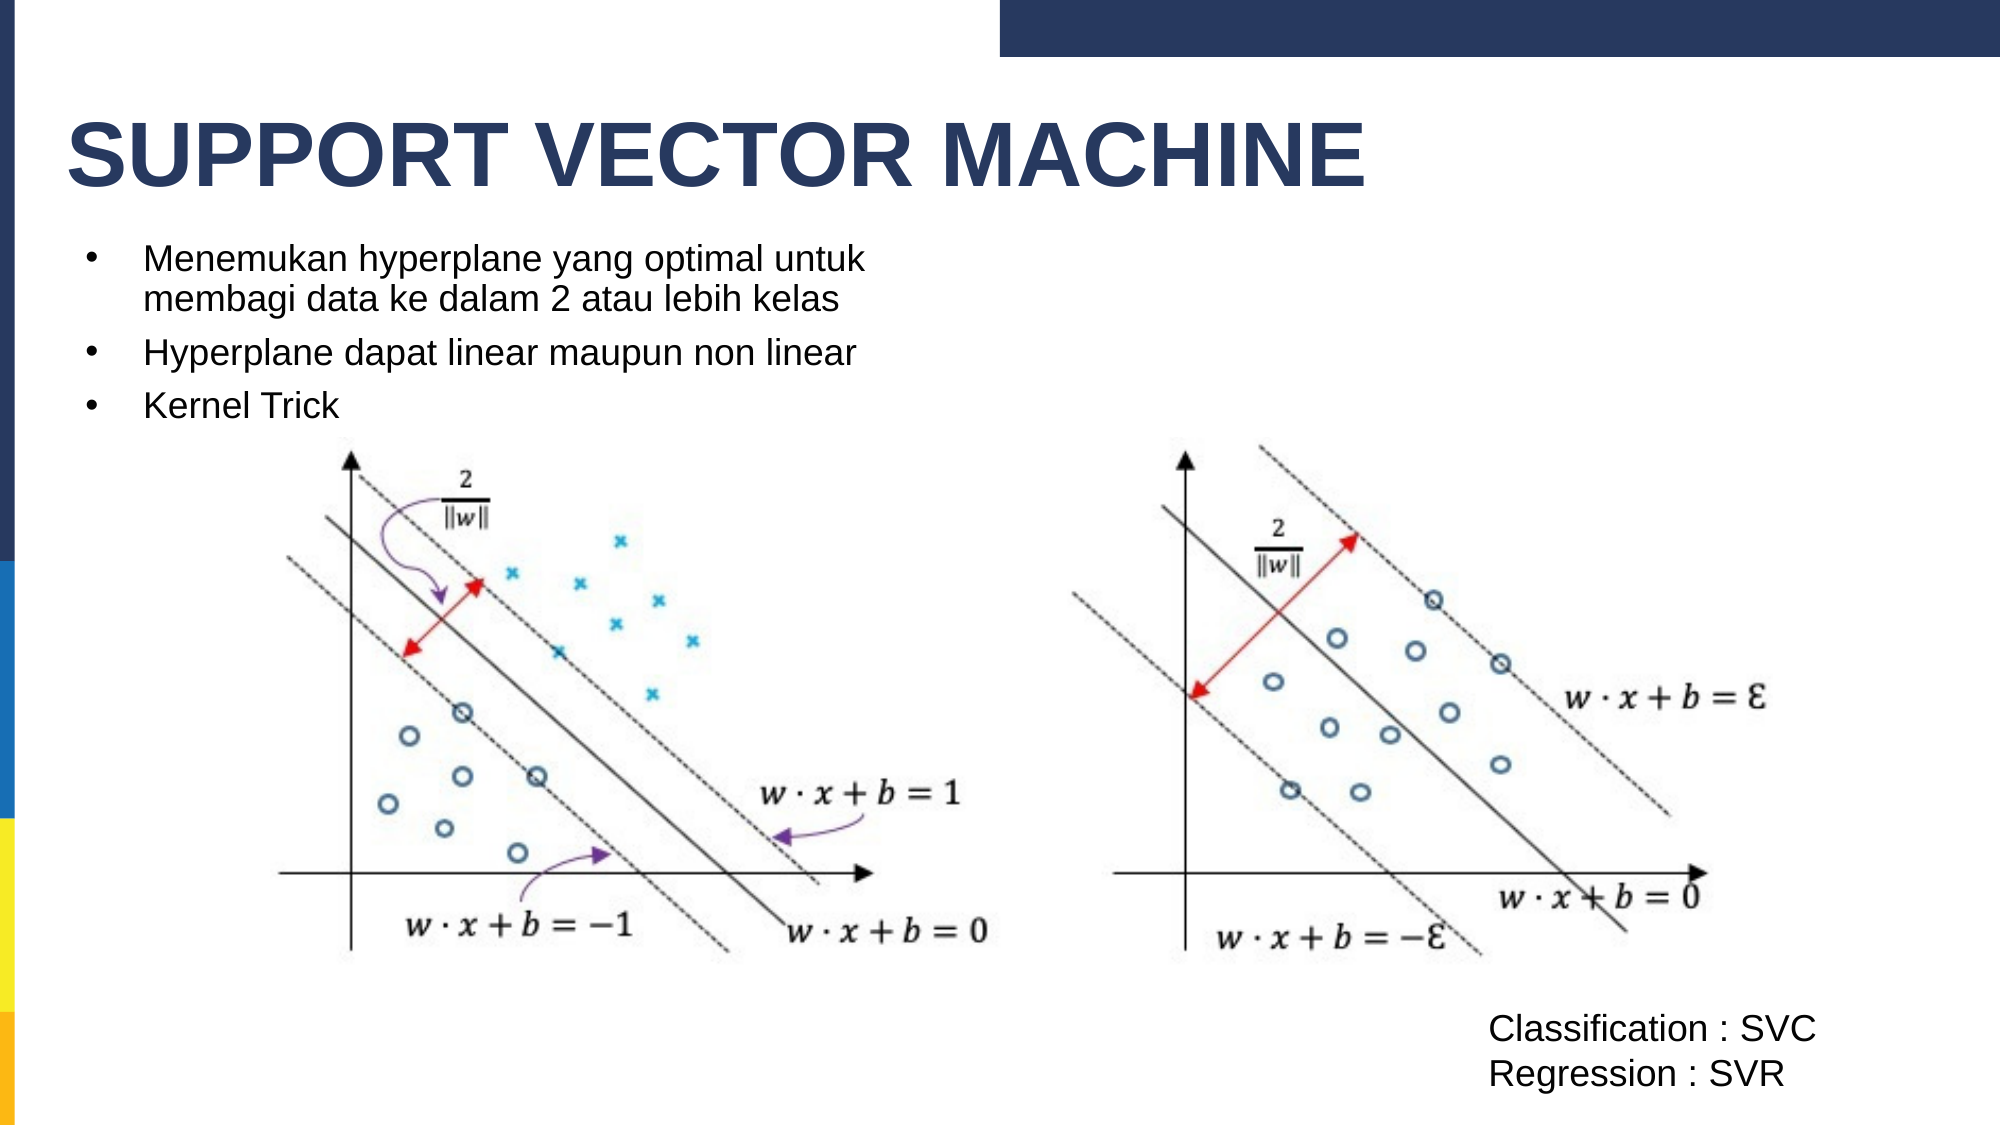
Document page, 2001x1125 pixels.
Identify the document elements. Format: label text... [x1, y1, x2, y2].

list Menemukan hyperplane yang optimal untuk membagi data ke dalam 2 atau lebih kelas Hyperplane dapat linear maupun non linear Kernel Trick [51, 231, 905, 438]
title SUPPORT VECTOR MACHINE [51, 57, 1949, 256]
picture [269, 437, 1774, 976]
text_box Classification : SVC Regression : SVR [1473, 996, 1832, 1102]
